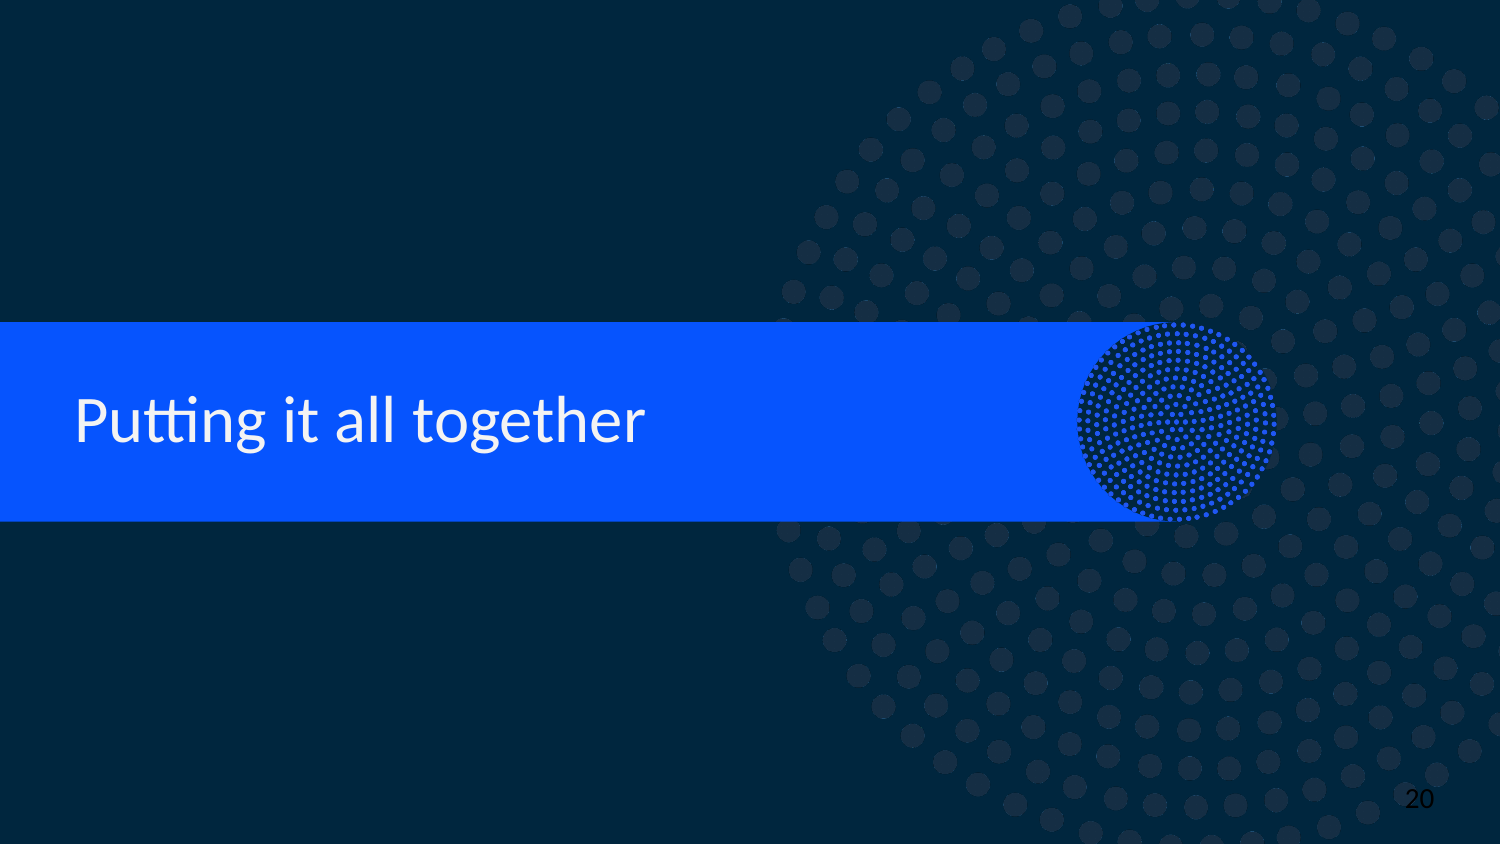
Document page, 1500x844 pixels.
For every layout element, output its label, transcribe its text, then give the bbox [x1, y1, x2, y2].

picture [761, 0, 1500, 844]
text_box Putting it all together [59, 370, 1010, 473]
